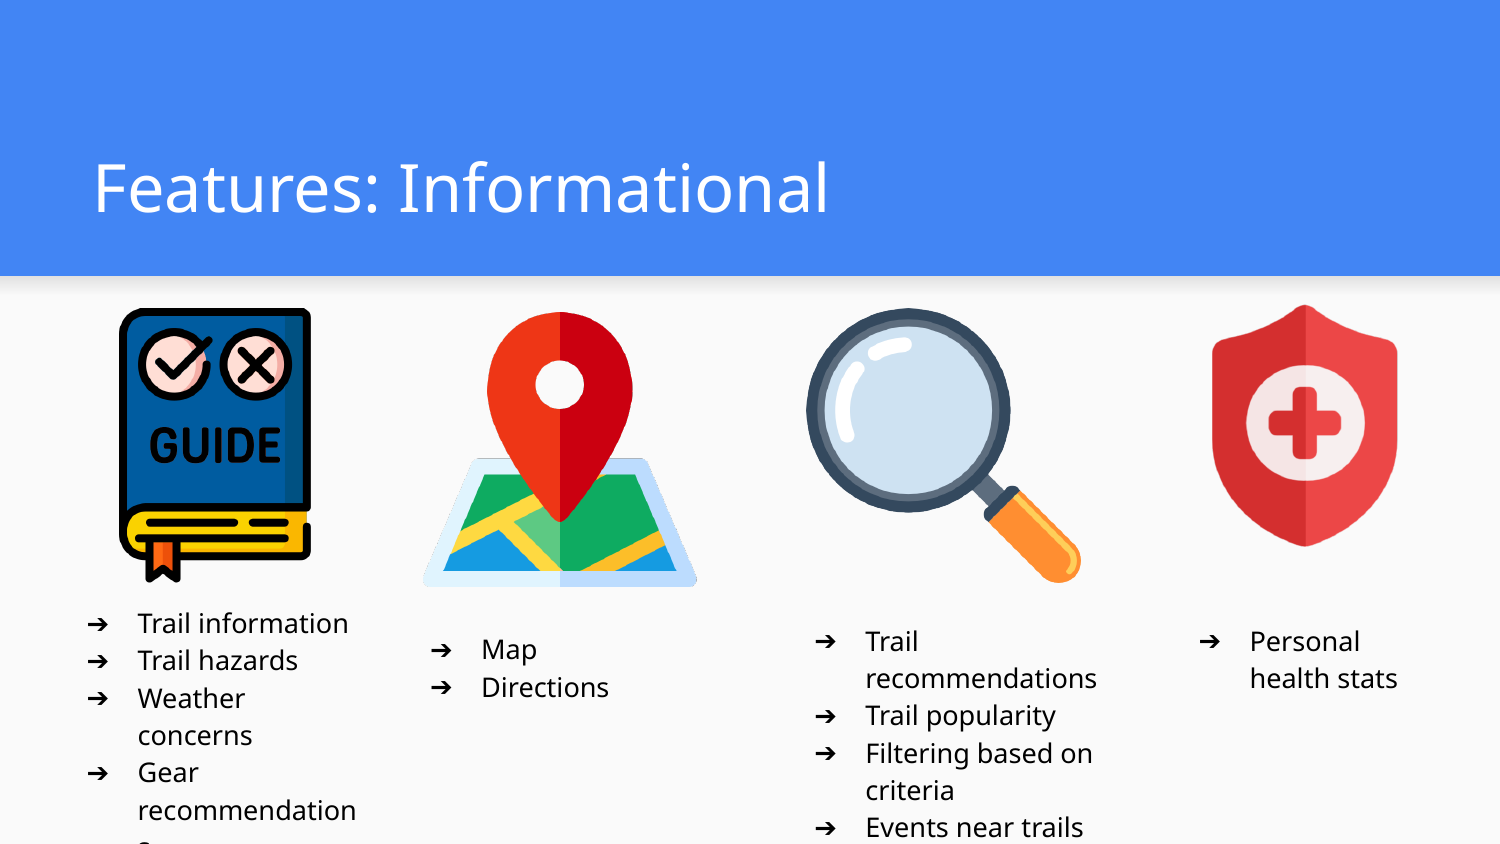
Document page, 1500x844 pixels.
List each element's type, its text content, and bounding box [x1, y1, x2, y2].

picture [422, 312, 697, 587]
title Features: Informational [77, 121, 1427, 248]
picture [1166, 288, 1442, 563]
text_box Personal health stats [1168, 604, 1453, 677]
text_box Trail recommendations Trail popularity Filtering based on criteria Events near trails [775, 604, 1168, 829]
picture [805, 308, 1081, 584]
text_box Map Directions [391, 612, 727, 759]
picture [77, 308, 352, 584]
text_box Trail information Trail hazards Weather concerns Gear recommendations [47, 586, 383, 785]
